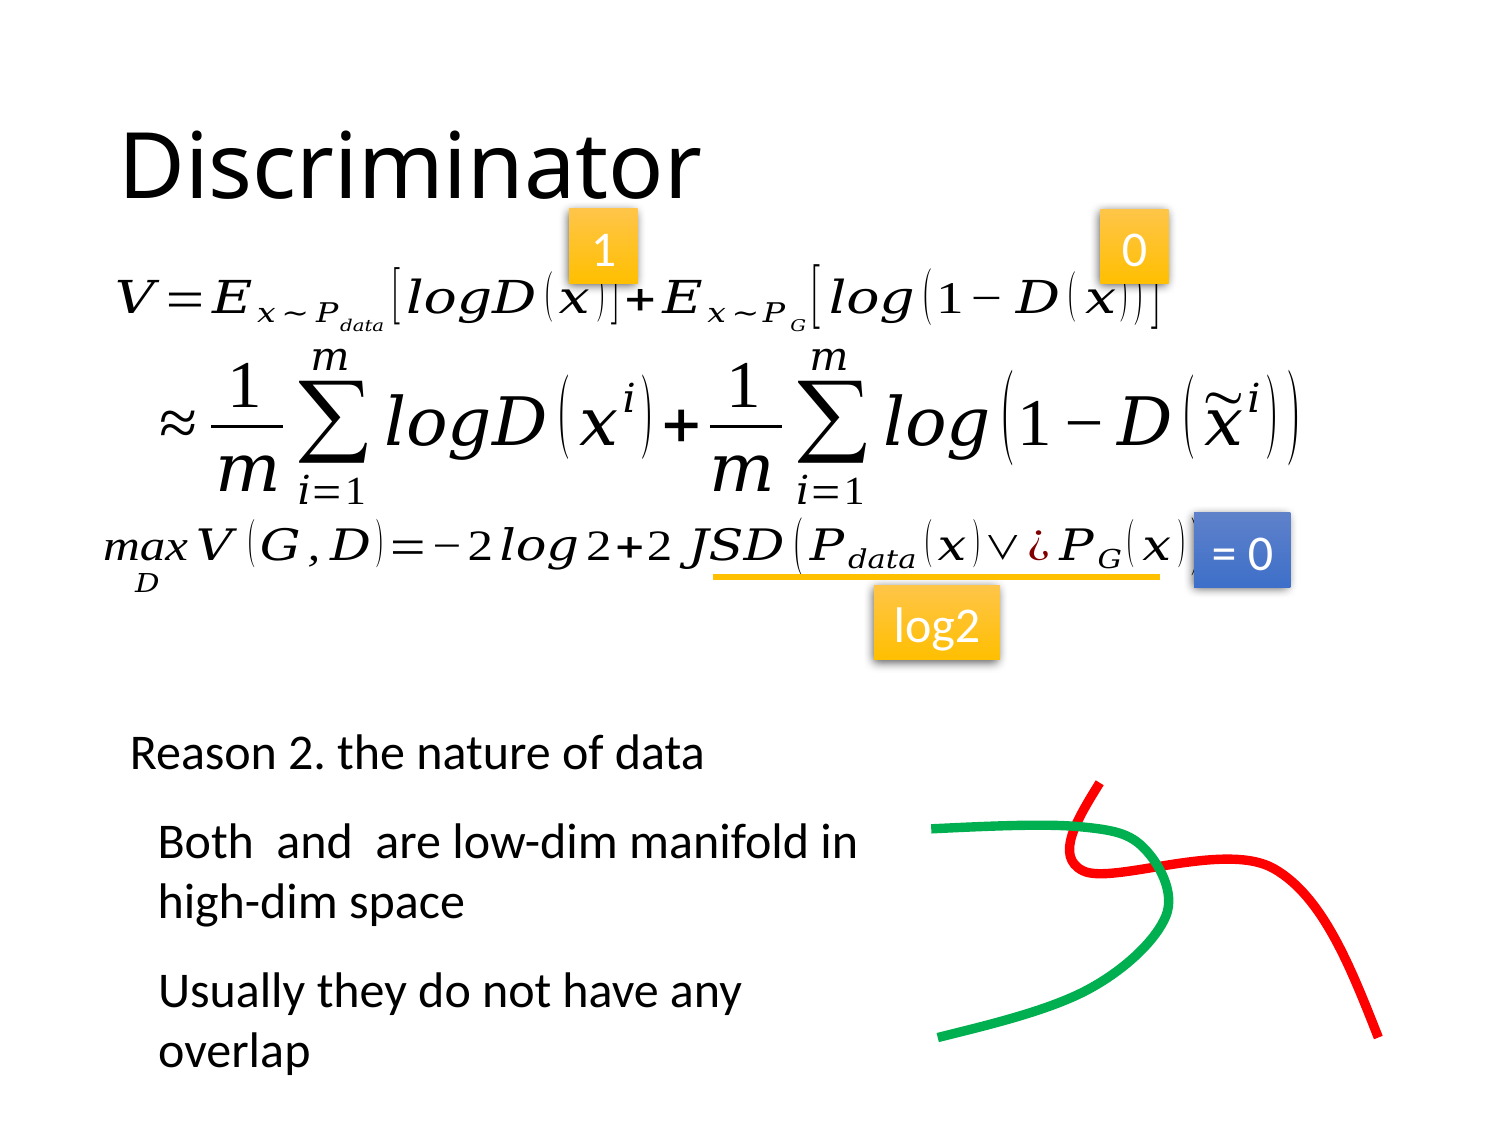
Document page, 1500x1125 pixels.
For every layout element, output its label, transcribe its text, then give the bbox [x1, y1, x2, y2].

text_box Usually they do not have any overlap [143, 950, 874, 1085]
text_box [931, 824, 1170, 1039]
text_box Reason 2. the nature of data [115, 711, 1090, 787]
text_box 1 [569, 208, 638, 284]
text_box 0 [1100, 209, 1169, 284]
text_box [1074, 782, 1380, 1038]
title Discriminator [103, 59, 1397, 278]
text_box = 0 [1194, 512, 1291, 588]
text_box log2 [873, 585, 1000, 660]
